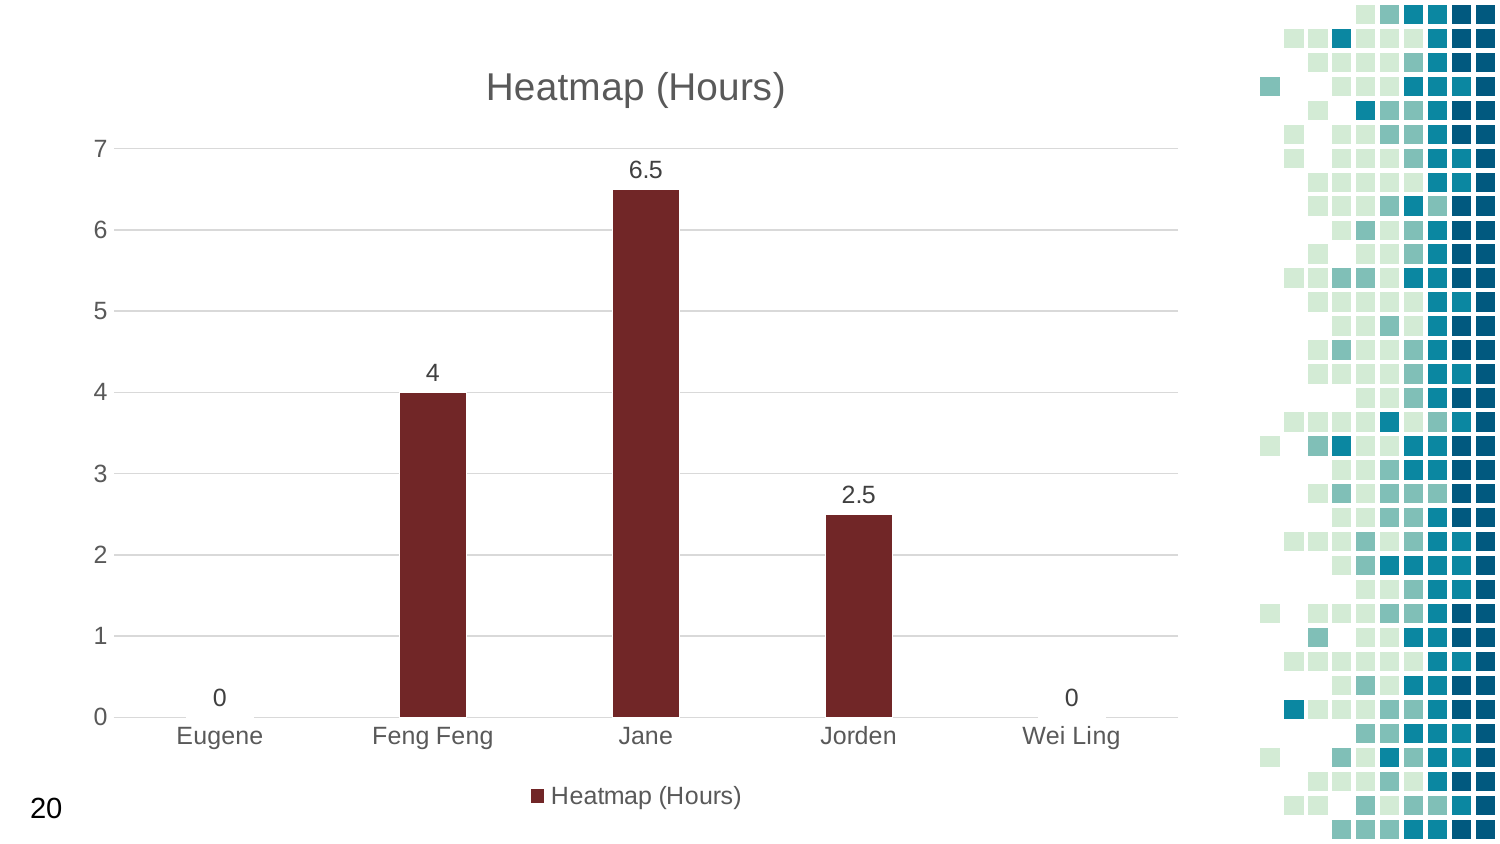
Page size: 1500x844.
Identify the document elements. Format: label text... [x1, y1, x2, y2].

slide_number 20 [15, 774, 105, 839]
chart [70, 28, 1201, 816]
